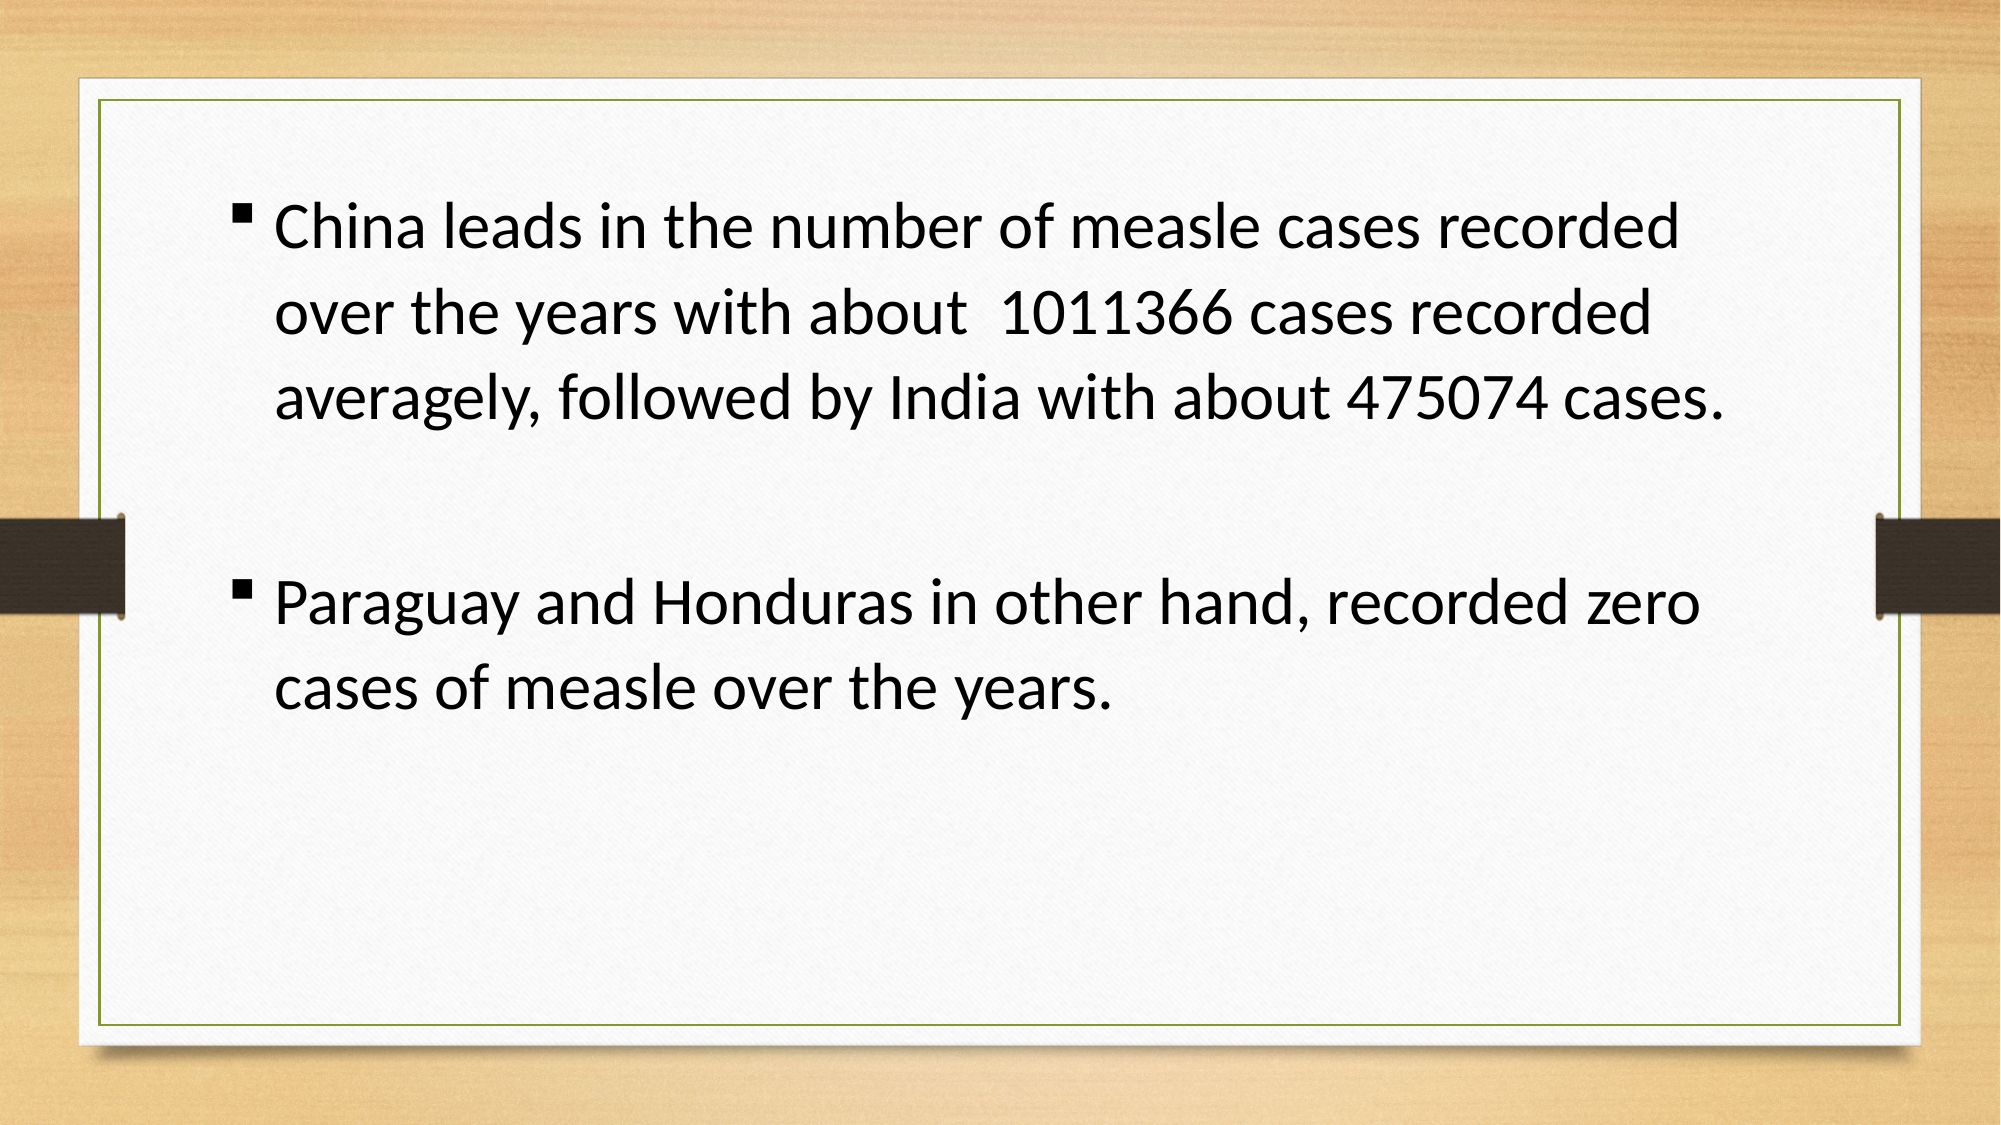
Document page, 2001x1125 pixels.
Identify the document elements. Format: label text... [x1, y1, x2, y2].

text_box China leads in the number of measle cases recorded over the years with about 1011366 cases recorded averagely, followed by India with about 475074 cases. Paraguay and Honduras in other hand, recorded zero cases of measle over the years. [212, 169, 1771, 796]
picture [0, 0, 2001, 1125]
